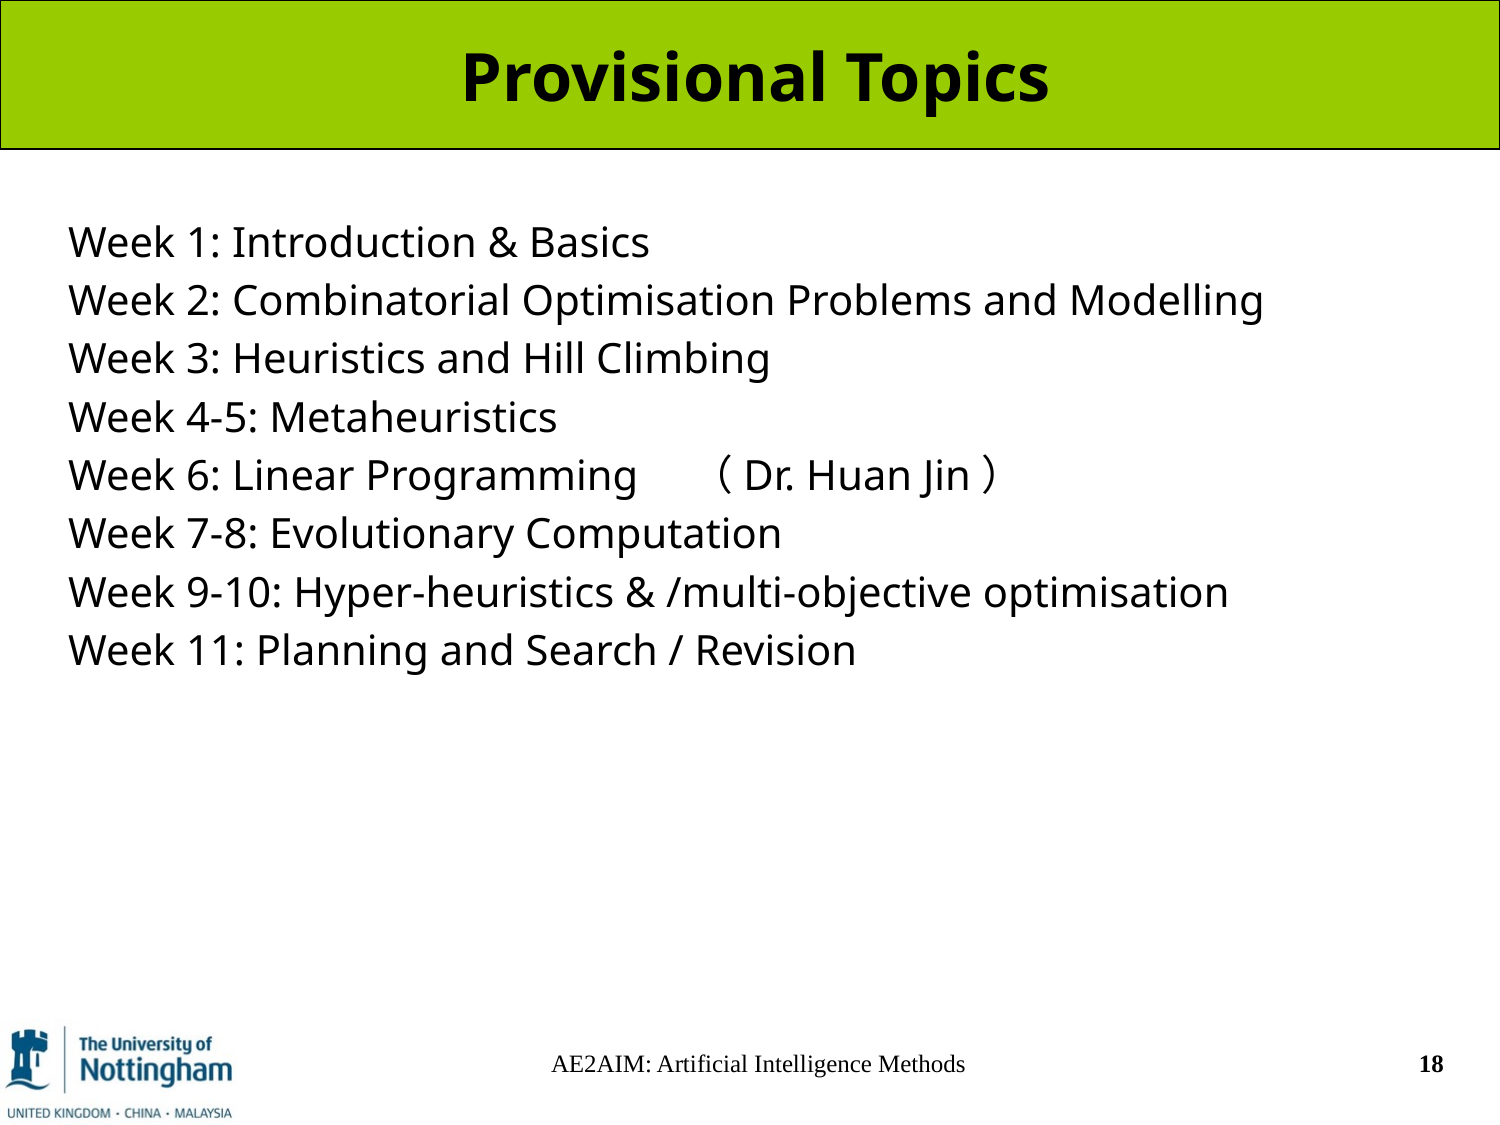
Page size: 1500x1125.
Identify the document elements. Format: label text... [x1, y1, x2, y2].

slide_number 18 [1293, 1039, 1460, 1118]
picture [0, 1019, 237, 1125]
title Provisional Topics [41, 11, 1471, 138]
footer AE2AIM: Artificial Intelligence Methods [348, 1039, 1176, 1118]
list Week 1: Introduction & Basics Week 2: Combinatorial Optimisation Problems and Modelling Week 3: Heuristics and Hill Climbing Week 4-5: Metaheuristics Week 6: Linear Programming （Dr. Huan Jin） Week 7-8: Evolutionary Computation Week 9-10: Hyper-heuristics & /multi-objective optimisation Week 11: Planning and Search / Revision [52, 207, 1389, 835]
